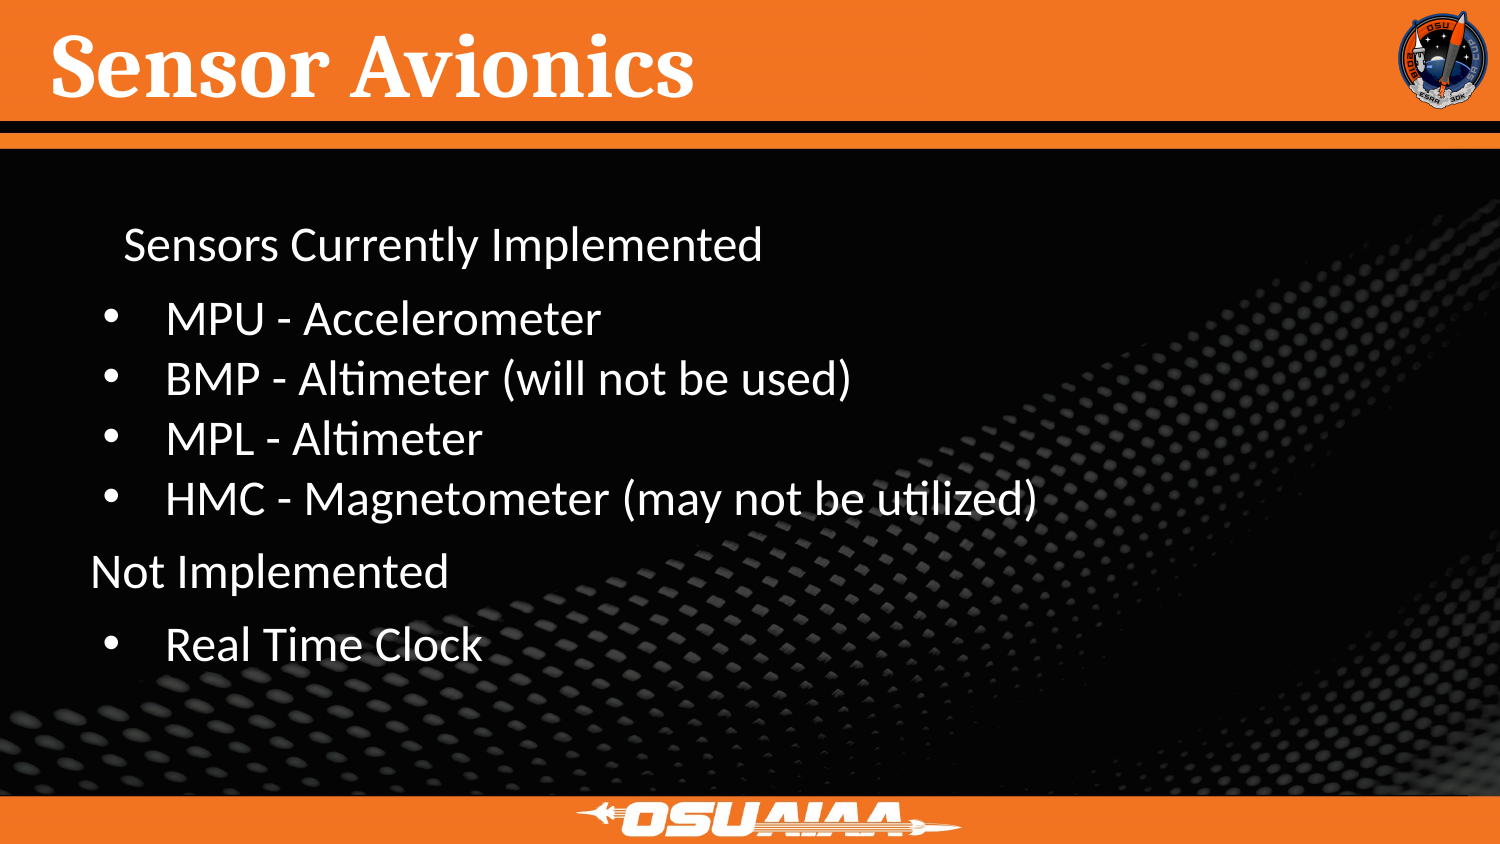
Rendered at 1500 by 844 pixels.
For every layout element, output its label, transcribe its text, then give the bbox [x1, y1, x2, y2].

title Sensor Avionics [37, 9, 915, 113]
picture [0, 0, 1500, 844]
list Sensors Currently Implemented MPU - Accelerometer BMP - Altimeter (will not be used) MPL - Altimeter HMC - Magnetometer (may not be utilized) Not Implemented Real Time Clock [75, 196, 1425, 754]
